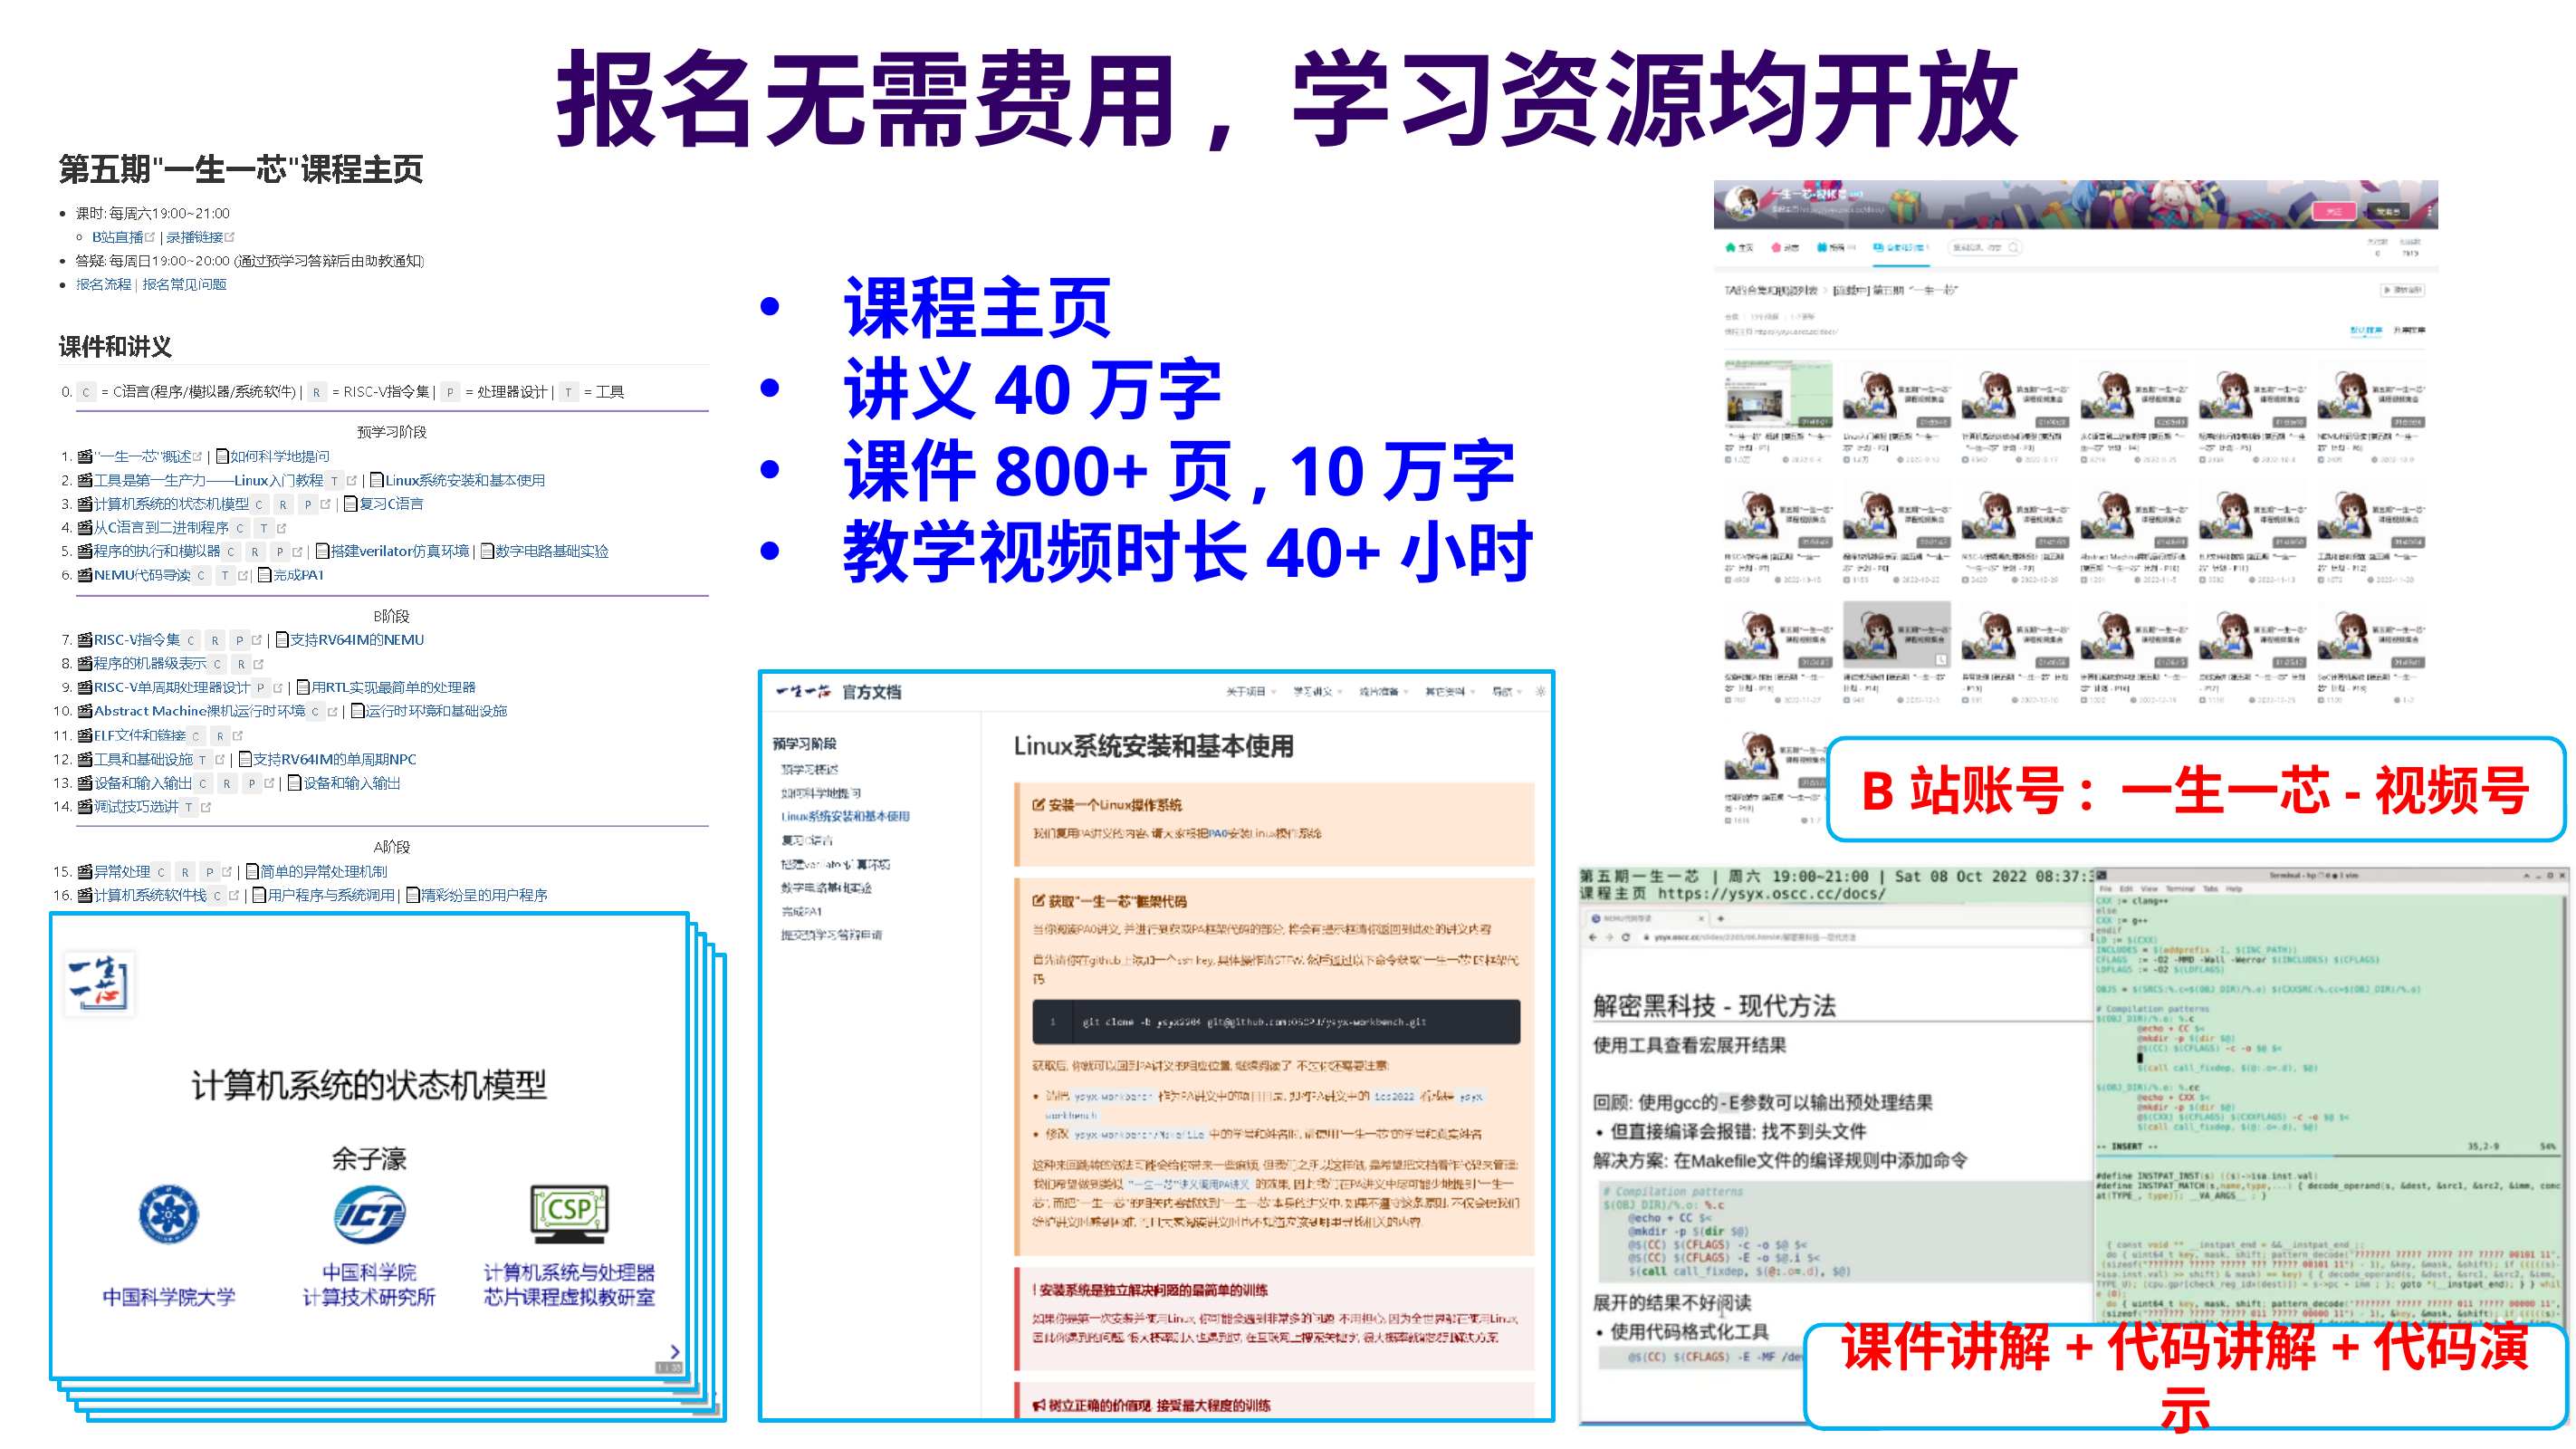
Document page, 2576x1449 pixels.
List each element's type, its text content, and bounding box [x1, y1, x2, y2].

text_box B站账号: 一生一芯-视频号 [1840, 737, 2565, 841]
picture [1576, 860, 2576, 1429]
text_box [52, 915, 723, 1419]
text_box 课程主页 讲义40万字 课件800+页, 10万字 教学视频时长40+小时 [744, 257, 1643, 598]
picture [50, 148, 711, 910]
picture [1714, 179, 2439, 832]
title 报名无需费用, 学习资源均开放 [0, 25, 2576, 168]
picture [763, 675, 1550, 1417]
picture [1831, 741, 2439, 832]
